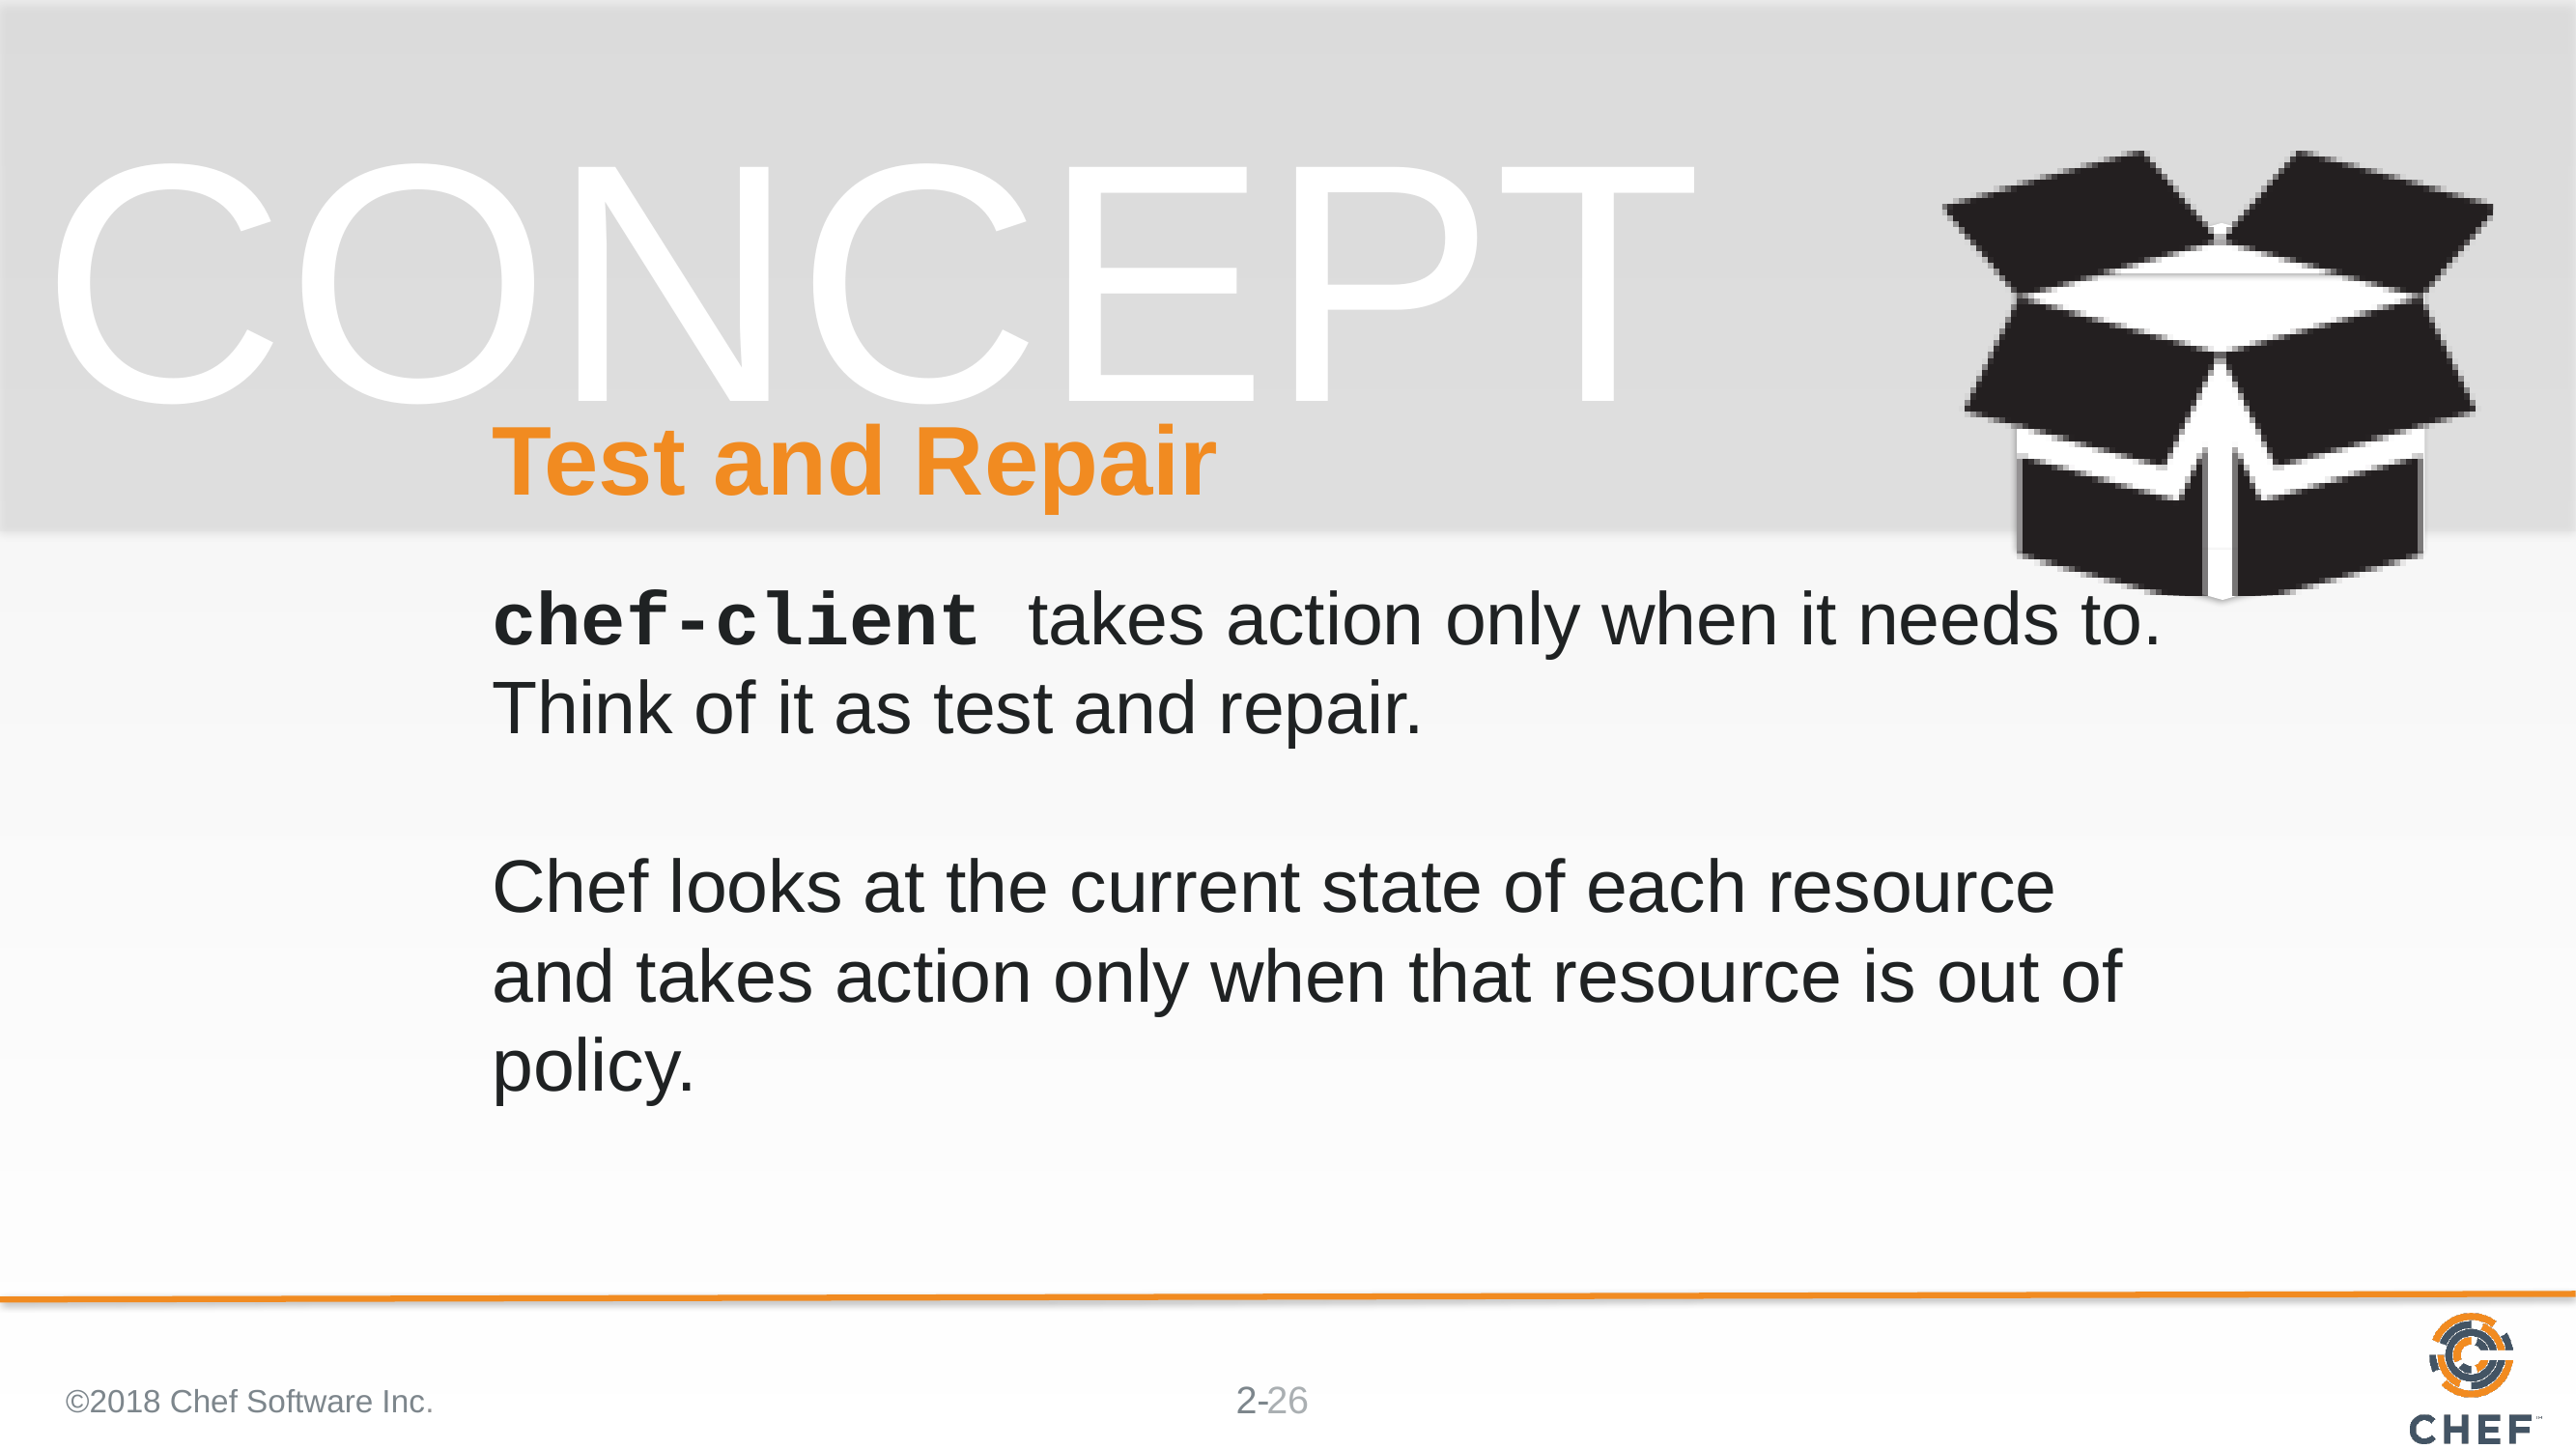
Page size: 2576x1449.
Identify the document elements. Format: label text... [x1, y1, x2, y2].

title Test and Repair [477, 395, 2217, 531]
footer ©2018 Chef Software Inc. [51, 1359, 952, 1440]
subtitle chef-client takes action only when it needs to. Think of it as test and repair. Chef looks at the current state of each resource and takes action only when that resource is out of policy. [477, 555, 2217, 1087]
picture [2399, 1297, 2550, 1449]
slide_number 26 [998, 1359, 1578, 1437]
